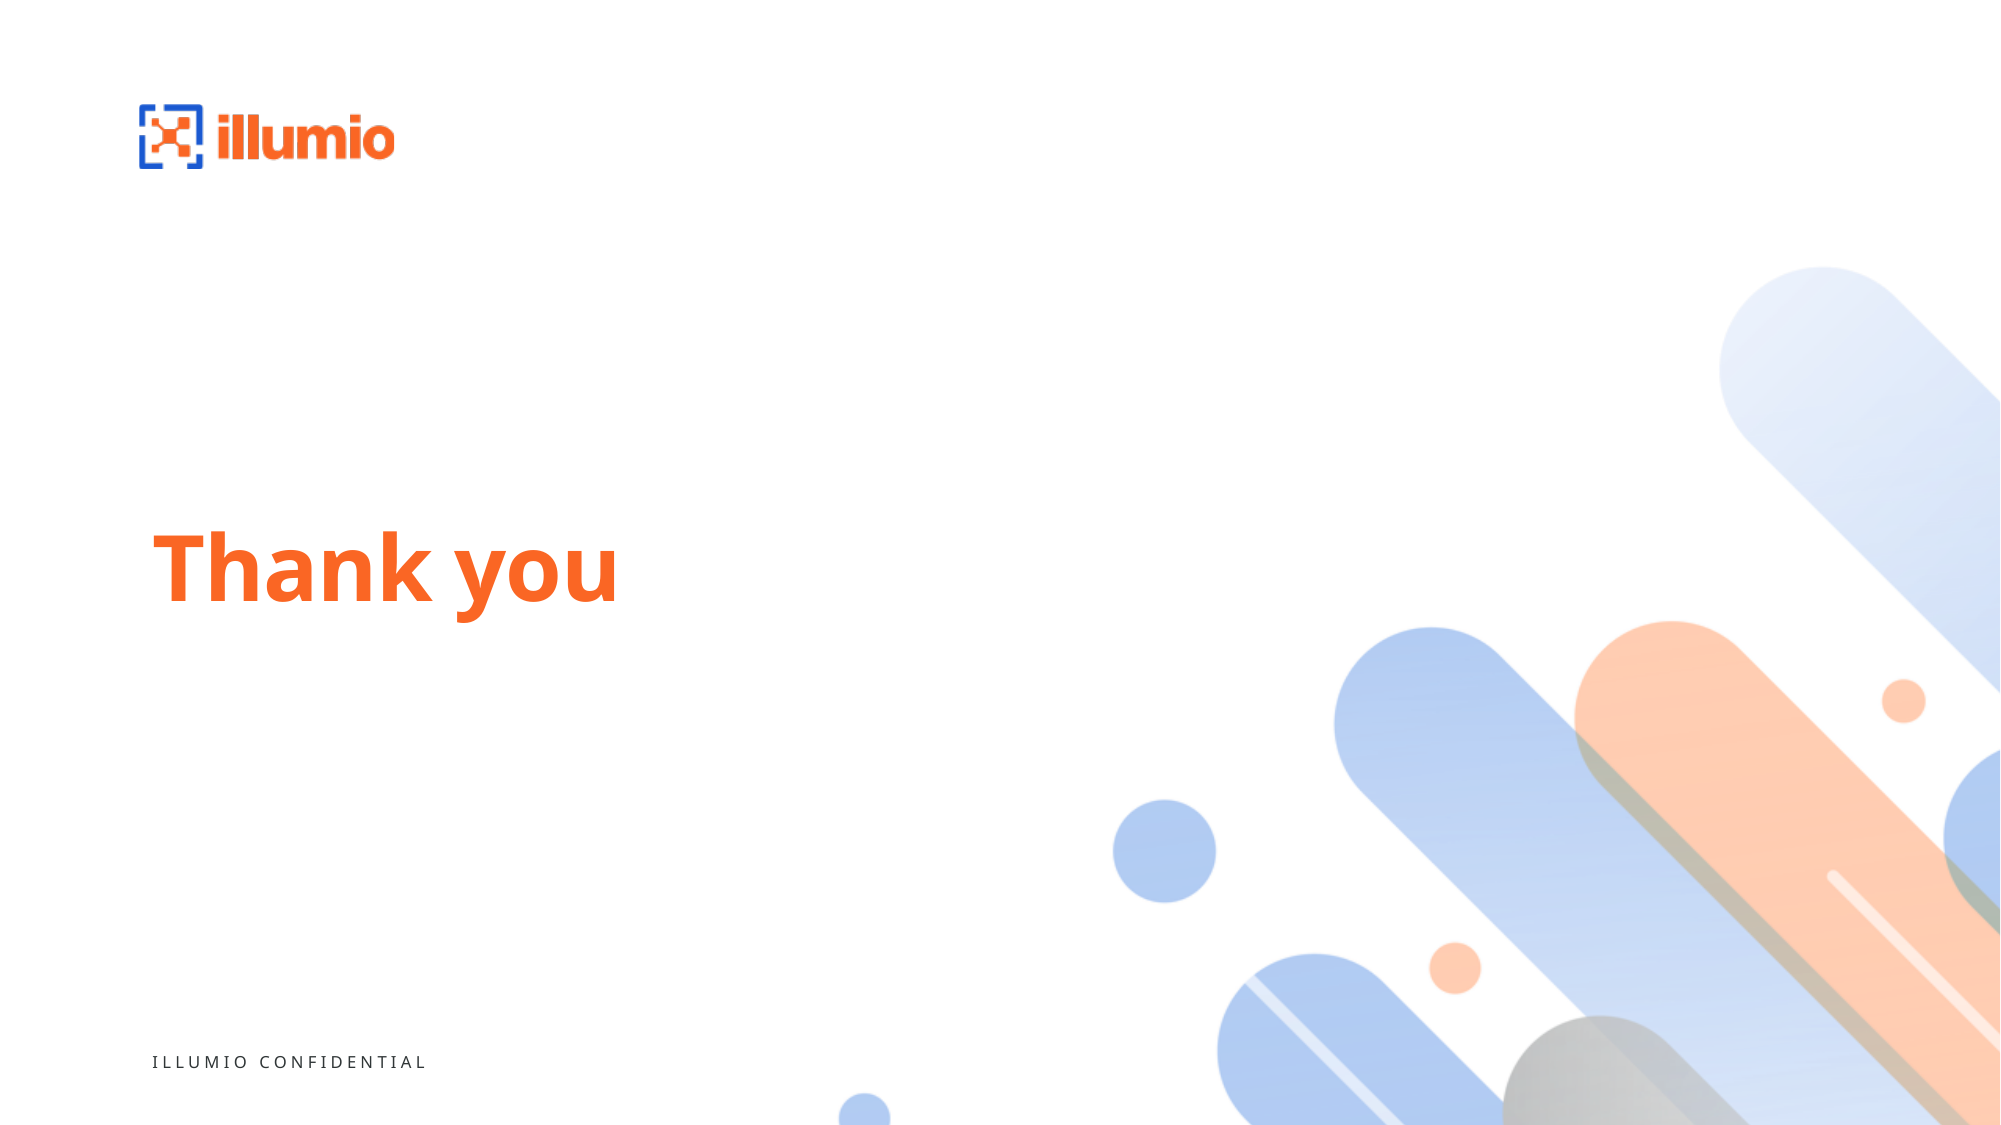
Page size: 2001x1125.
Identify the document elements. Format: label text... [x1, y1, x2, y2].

title Thank you [137, 463, 1119, 644]
picture [797, 5, 2001, 1125]
